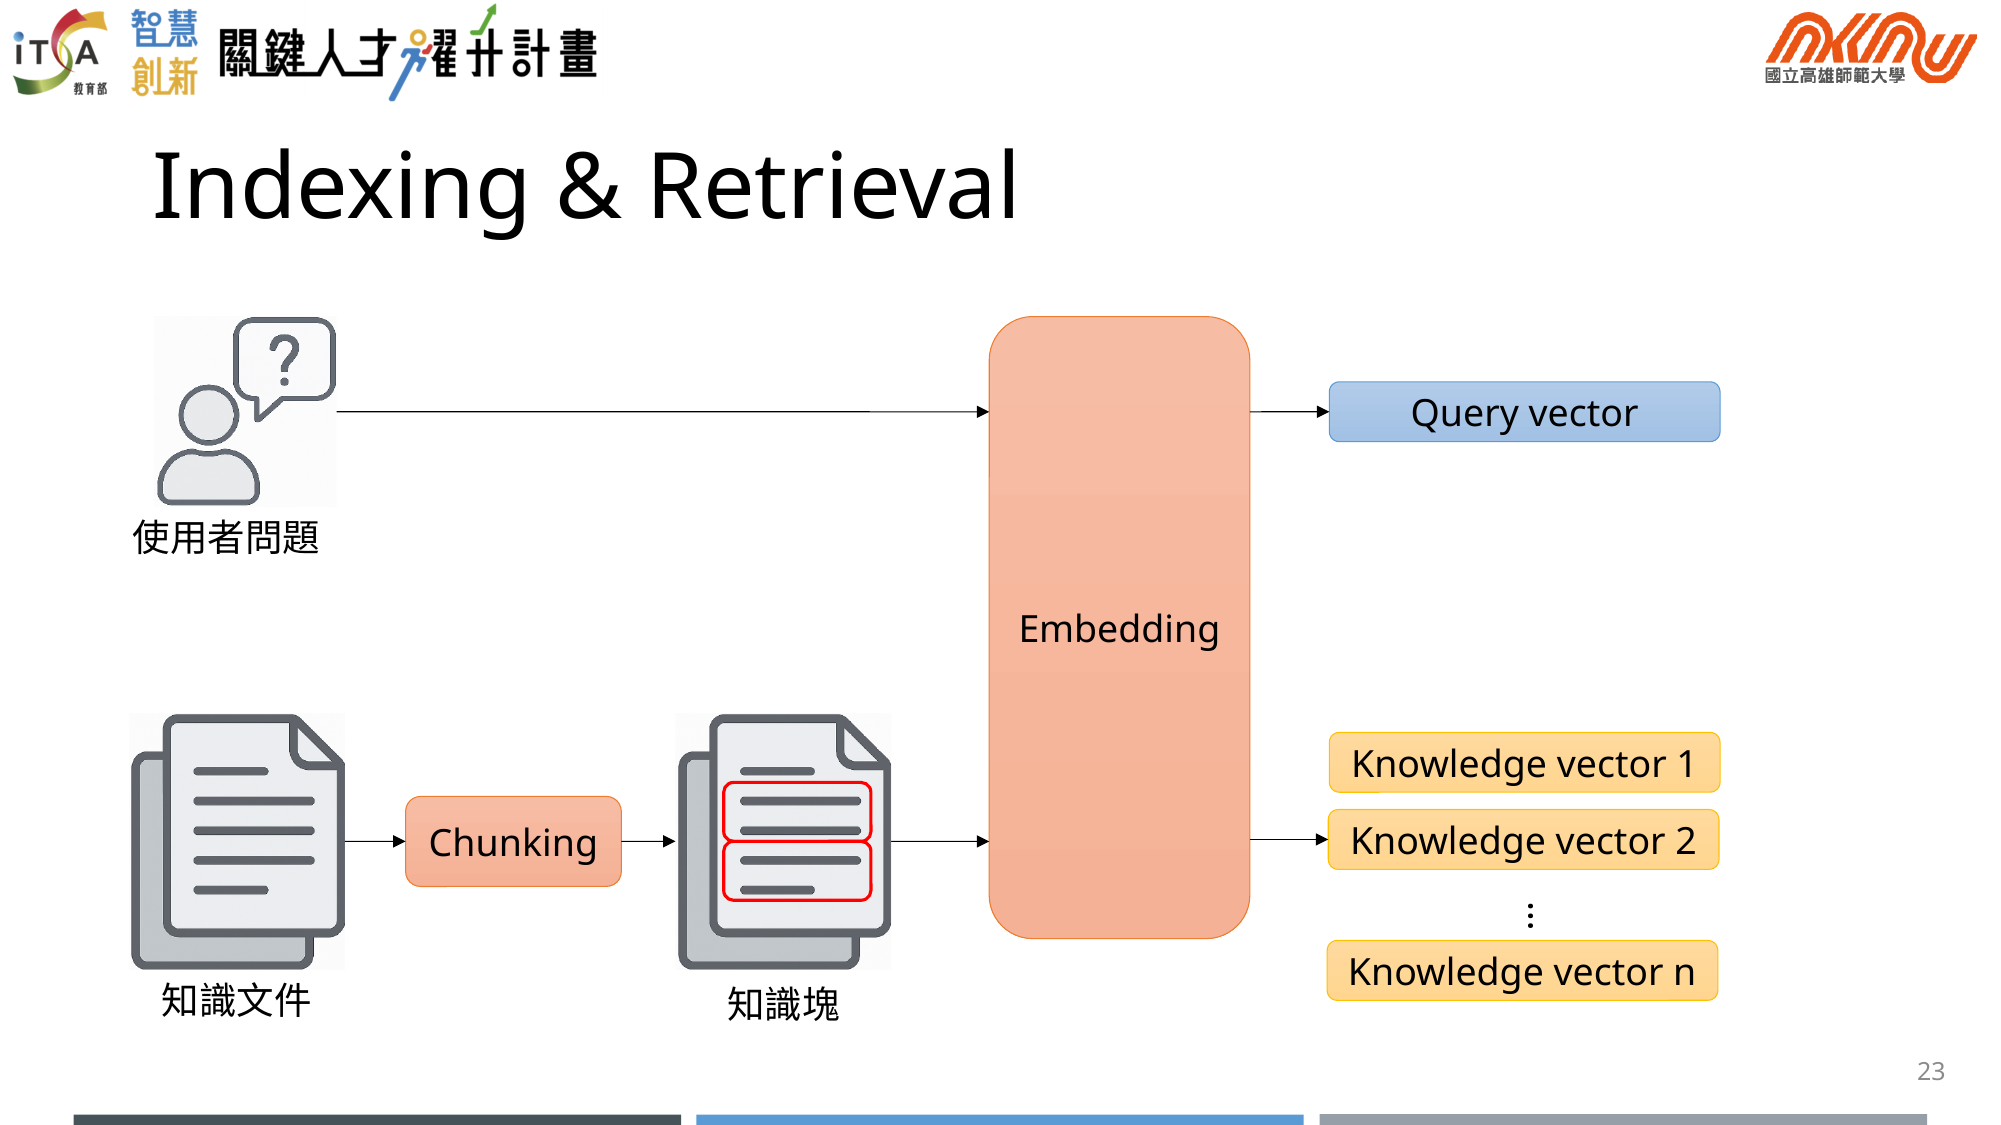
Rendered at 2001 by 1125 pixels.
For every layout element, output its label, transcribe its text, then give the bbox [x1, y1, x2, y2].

text_box Knowledge vector 2 [1327, 808, 1720, 870]
text_box Chunking [405, 795, 622, 888]
text_box Query vector [1328, 381, 1721, 443]
text_box … [1497, 886, 1574, 932]
text_box 使用者問題 [118, 506, 336, 567]
text_box 知識塊 [712, 973, 855, 1034]
text_box Knowledge vector n [1326, 939, 1719, 1001]
title Indexing & Retrieval [137, 100, 1863, 278]
text_box Embedding [988, 316, 1251, 940]
slide_number 23 [1510, 1042, 1961, 1103]
text_box Knowledge vector 1 [1328, 731, 1721, 793]
picture [129, 713, 345, 970]
picture [675, 713, 892, 970]
picture [153, 316, 337, 507]
picture [9, 1, 603, 102]
text_box 知識文件 [147, 970, 327, 1030]
